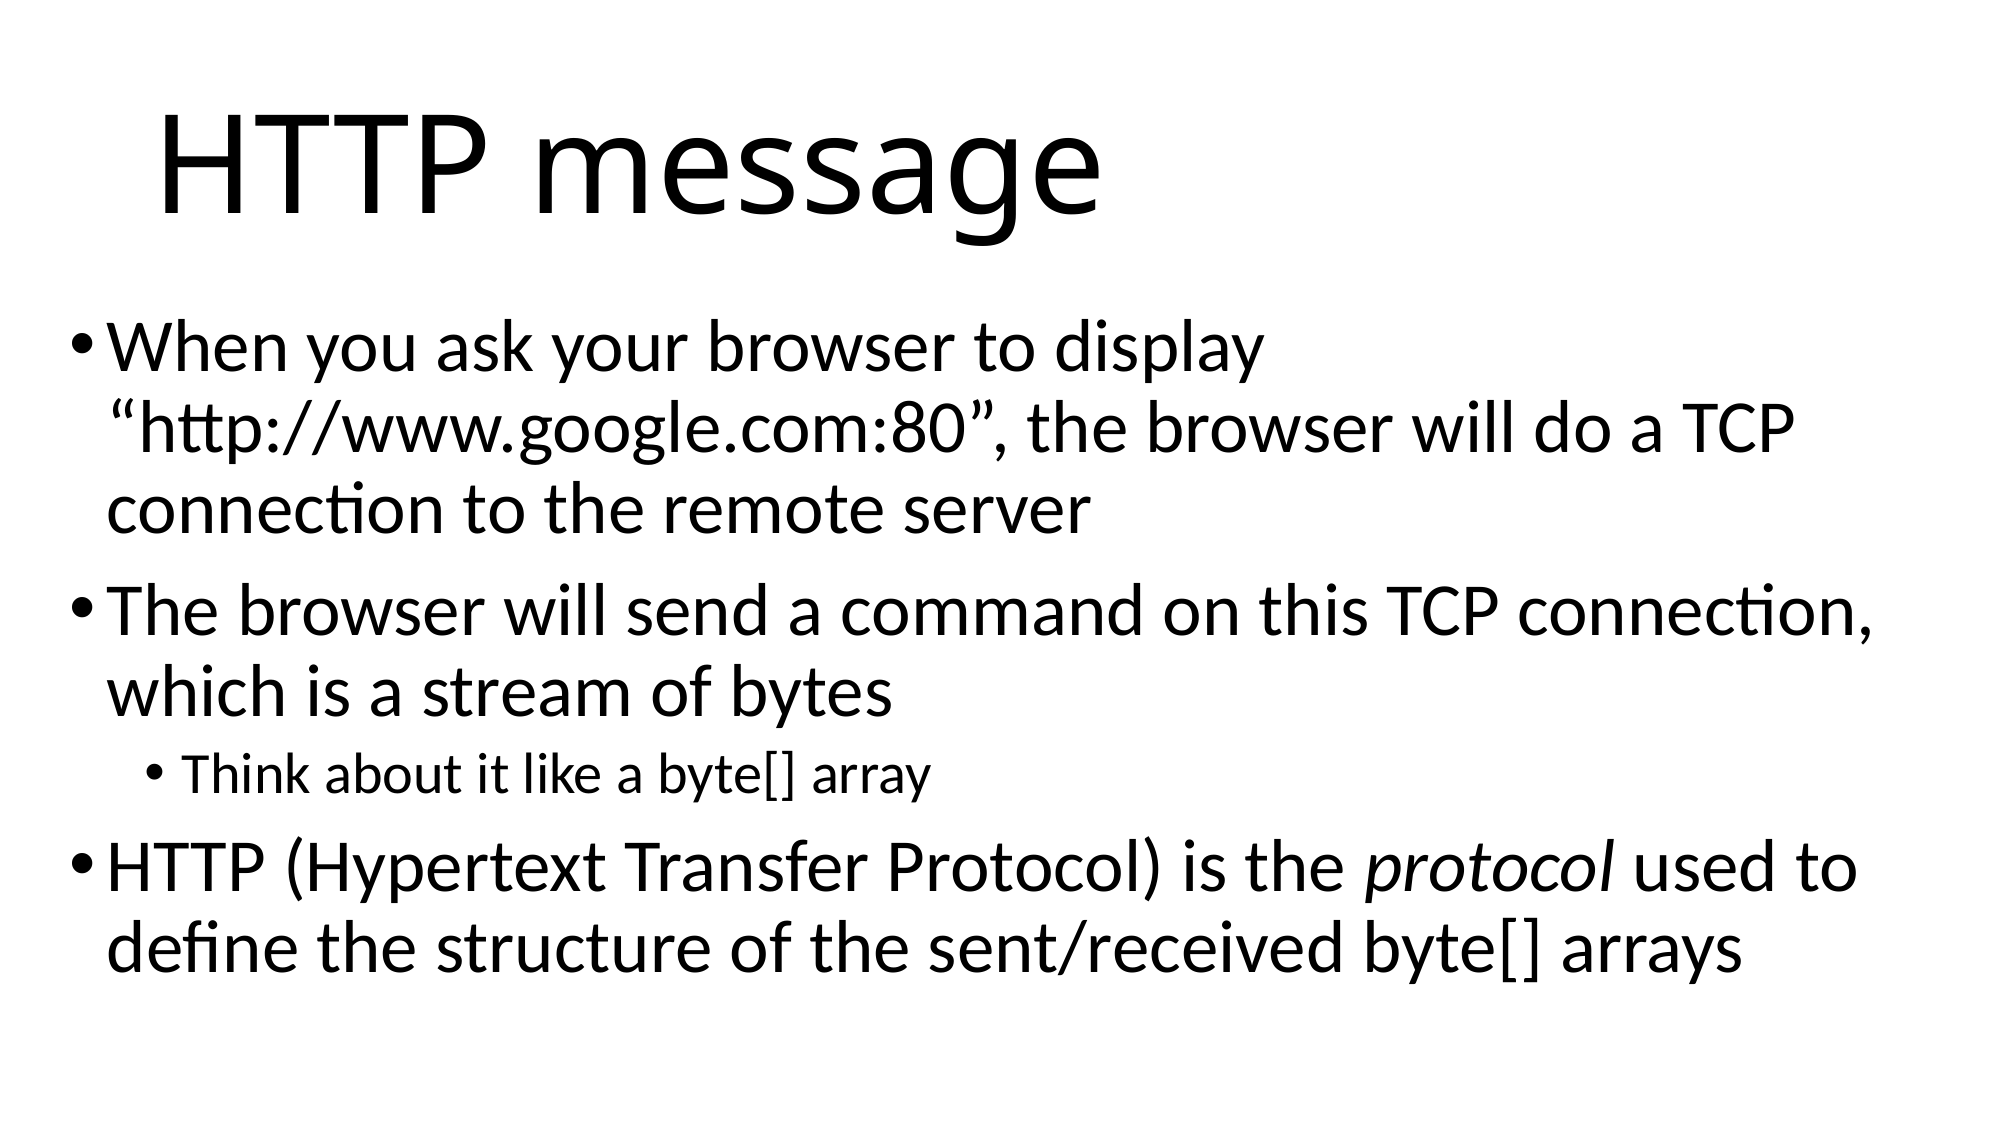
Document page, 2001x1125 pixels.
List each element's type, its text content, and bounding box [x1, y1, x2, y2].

title HTTP message [137, 59, 1863, 278]
list When you ask your browser to display “http://www.google.com:80”, the browser will do a TCP connection to the remote server The browser will send a command on this TCP connection, which is a stream of bytes Think about it like a byte[] array HTTP (Hypertext Transfer Protocol) is the protocol used to define the structure of the sent/received byte[] arrays [54, 299, 1948, 1085]
